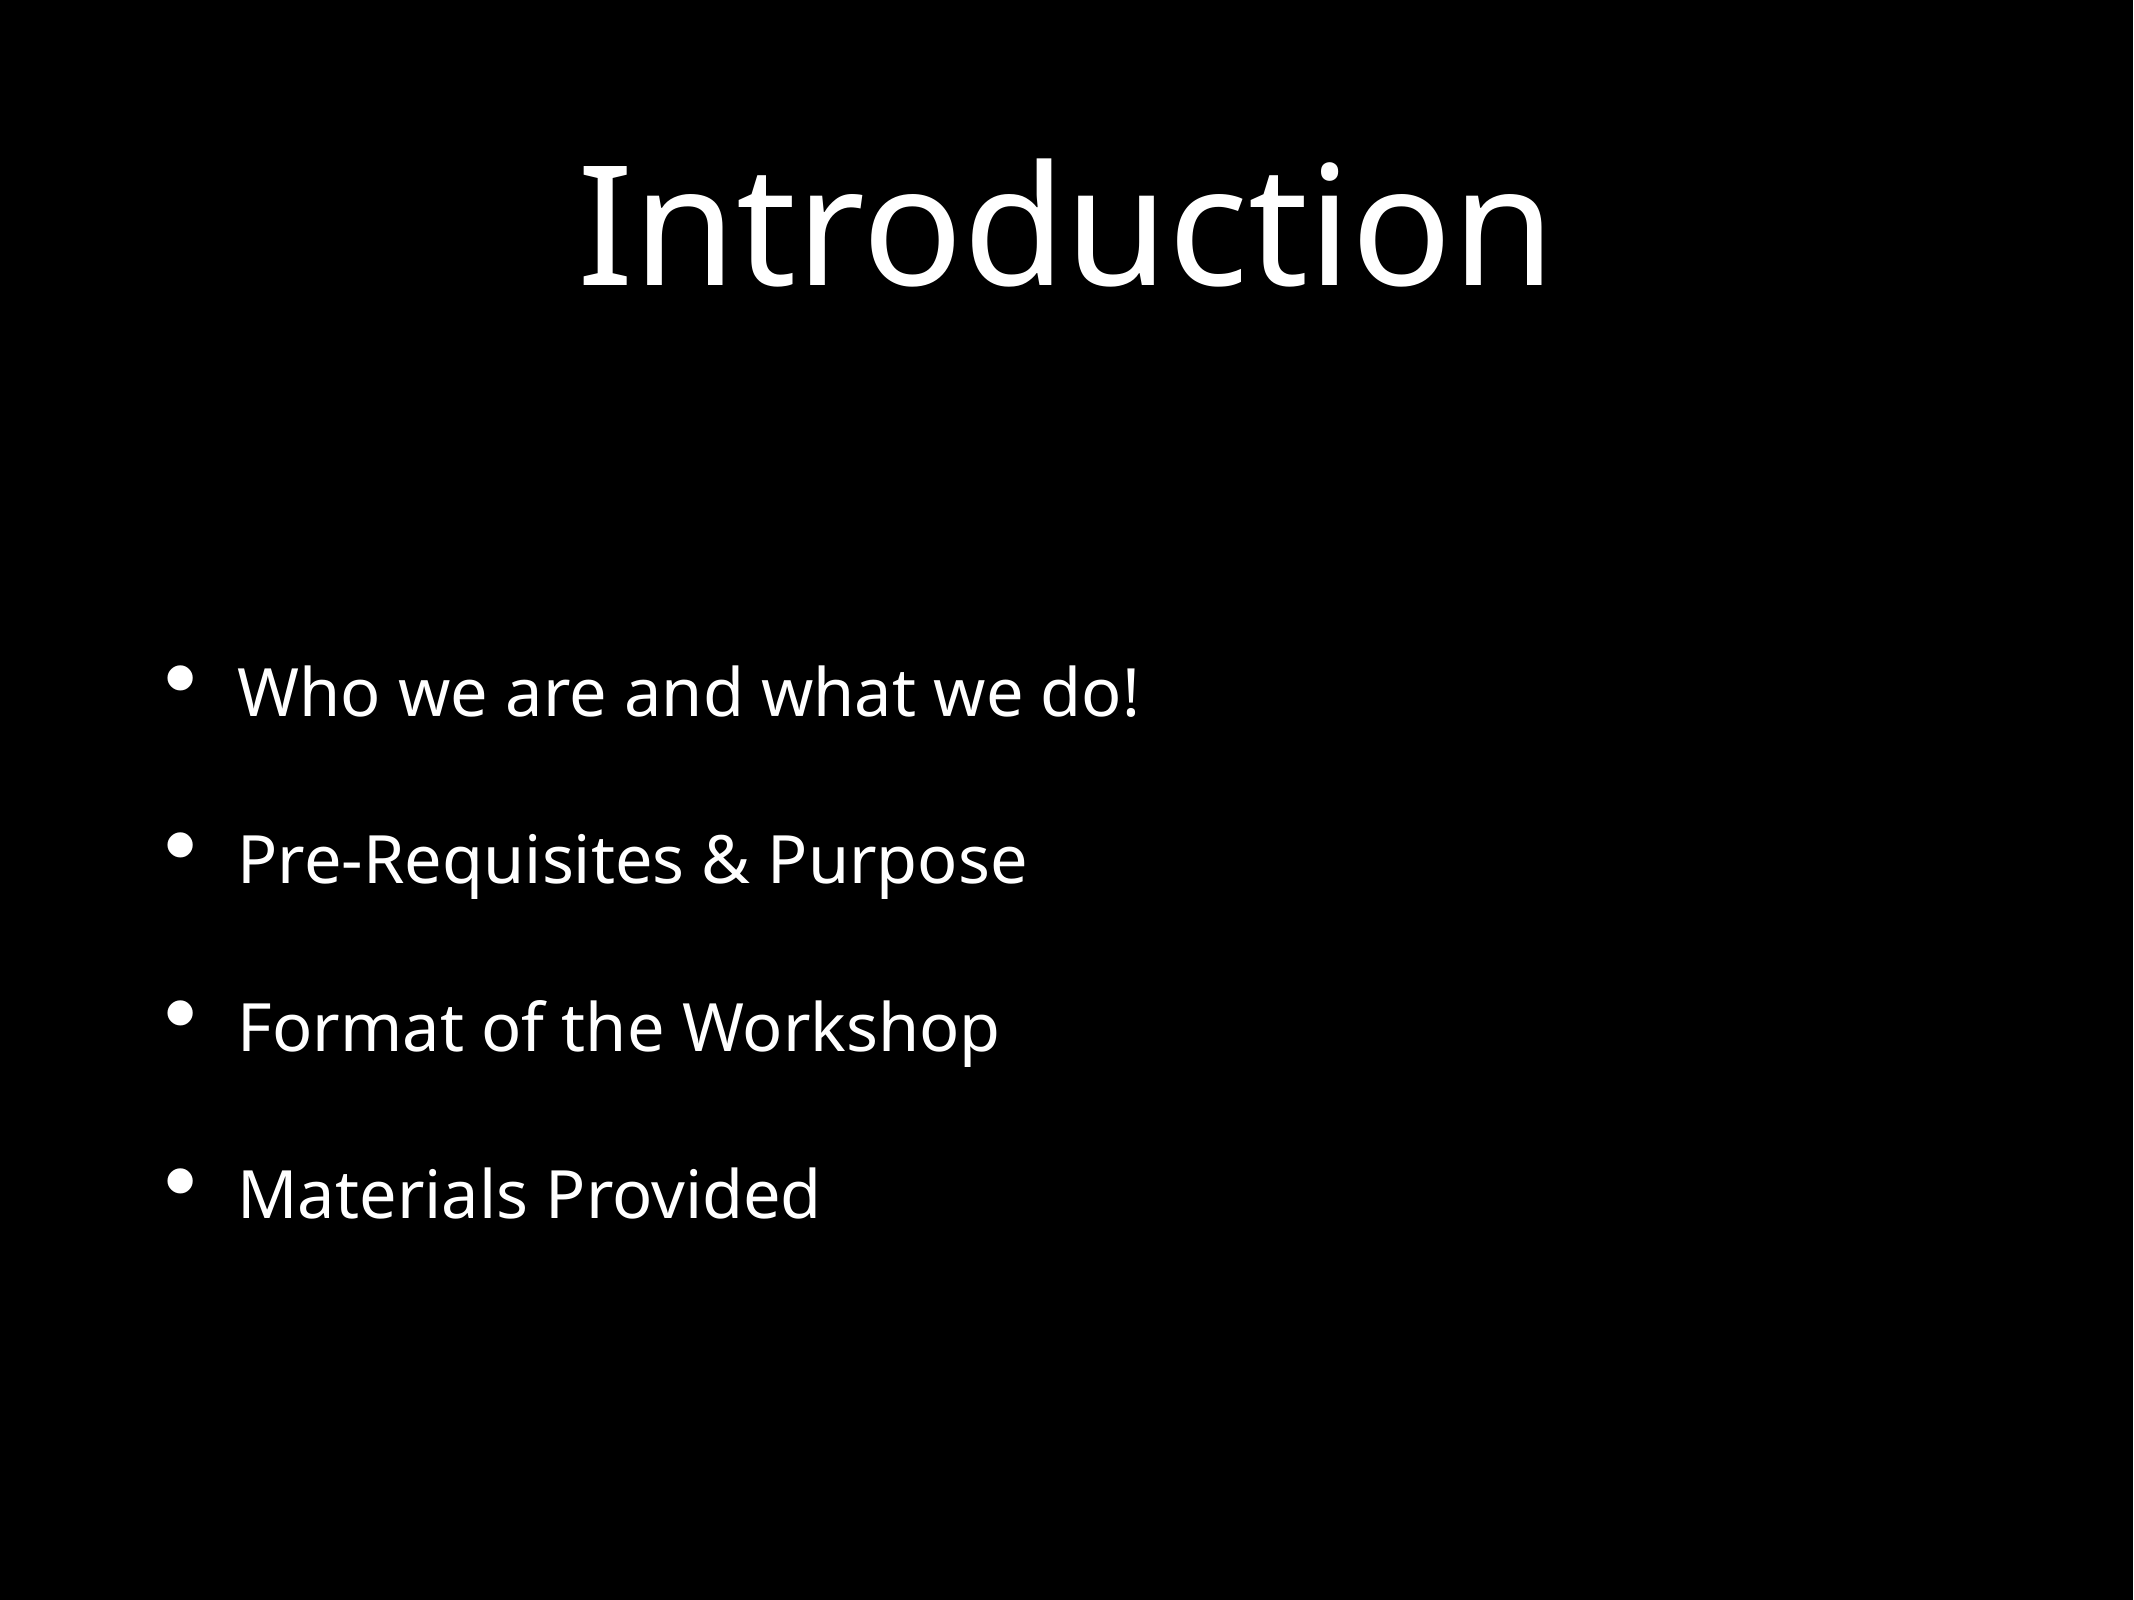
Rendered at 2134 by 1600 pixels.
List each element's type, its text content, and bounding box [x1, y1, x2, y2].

list Who we are and what we do! Pre-Requisites & Purpose Format of the Workshop Materials Provided [155, 424, 1978, 1457]
title Introduction [155, 41, 1978, 397]
